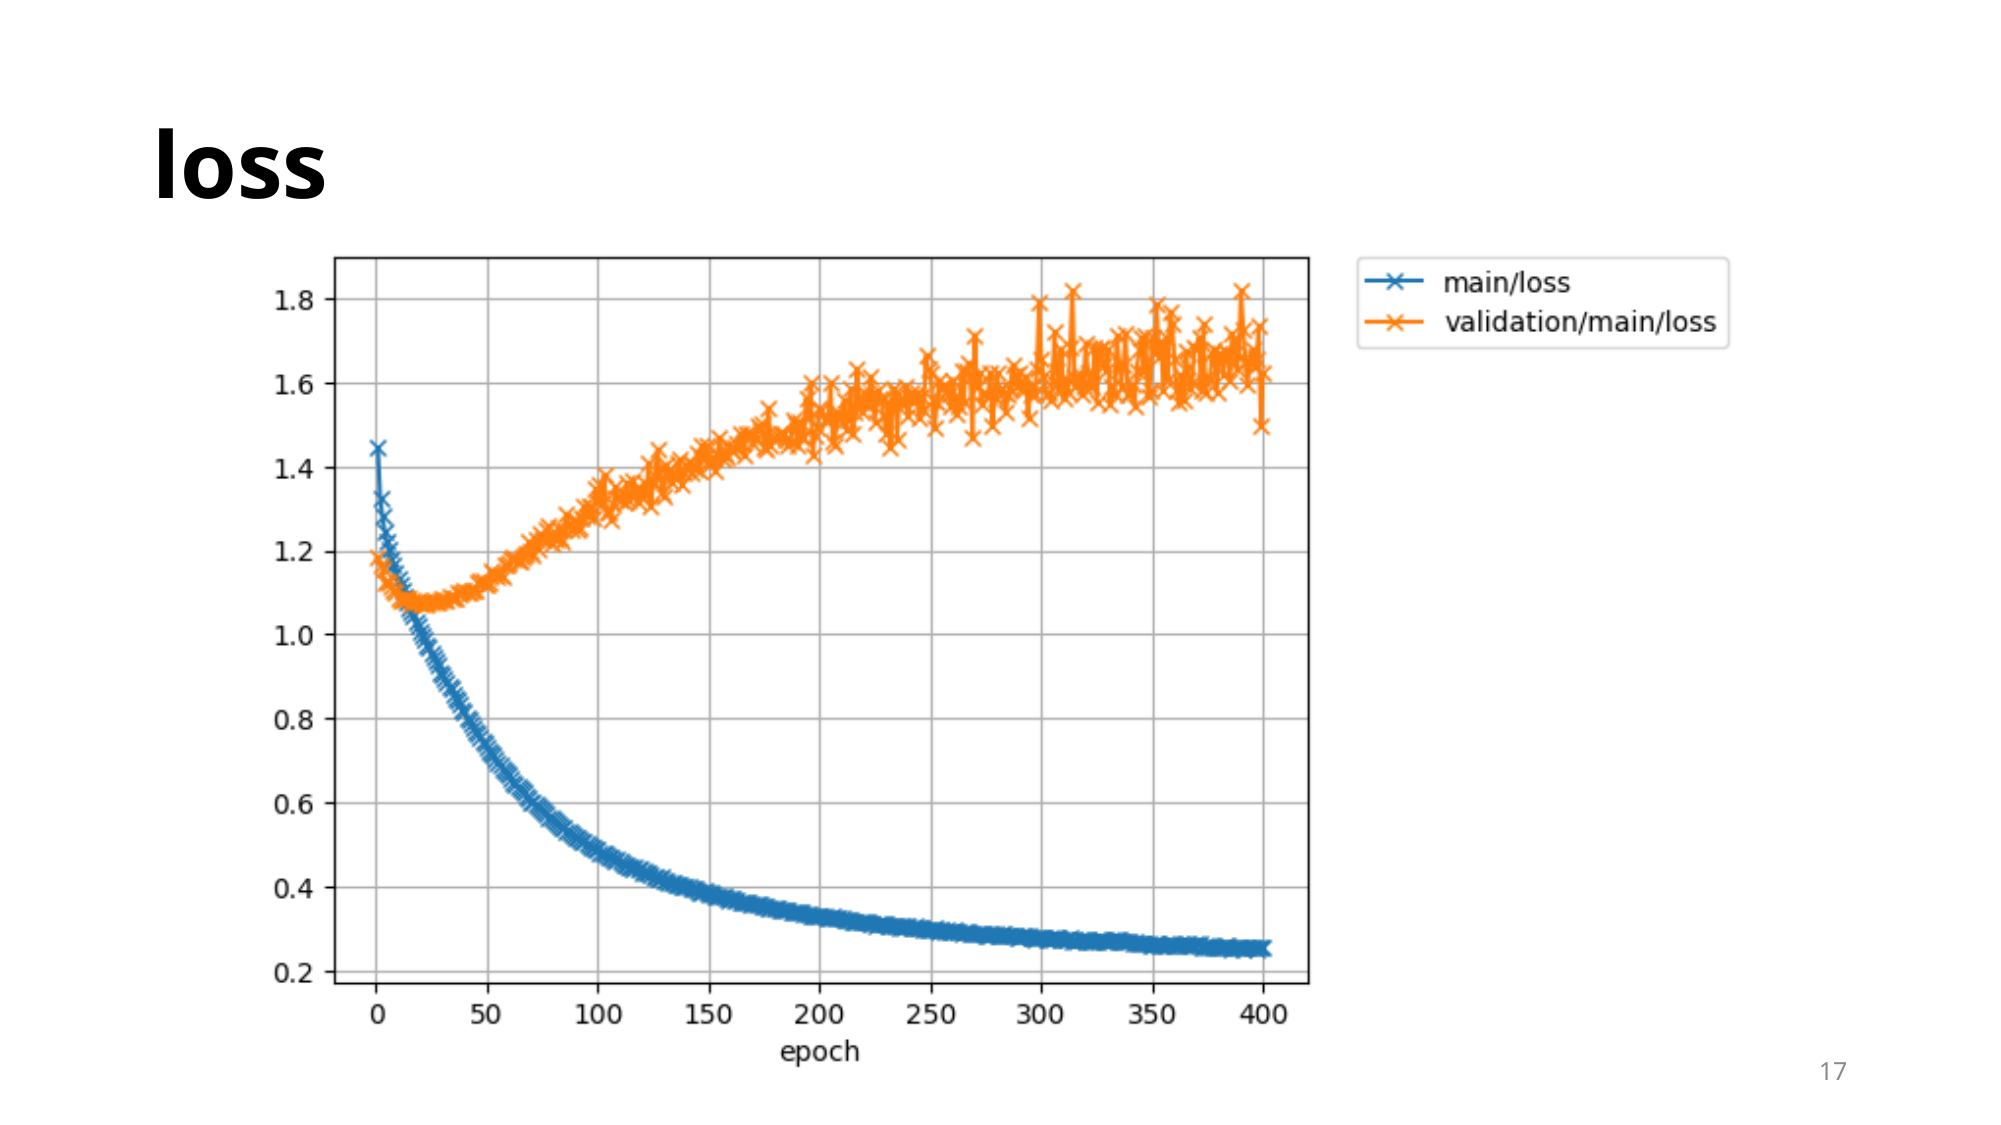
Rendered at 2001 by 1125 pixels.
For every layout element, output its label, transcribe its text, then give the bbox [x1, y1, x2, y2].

slide_number 17 [1412, 1042, 1863, 1103]
picture [252, 232, 1748, 1087]
title loss [137, 59, 1863, 278]
